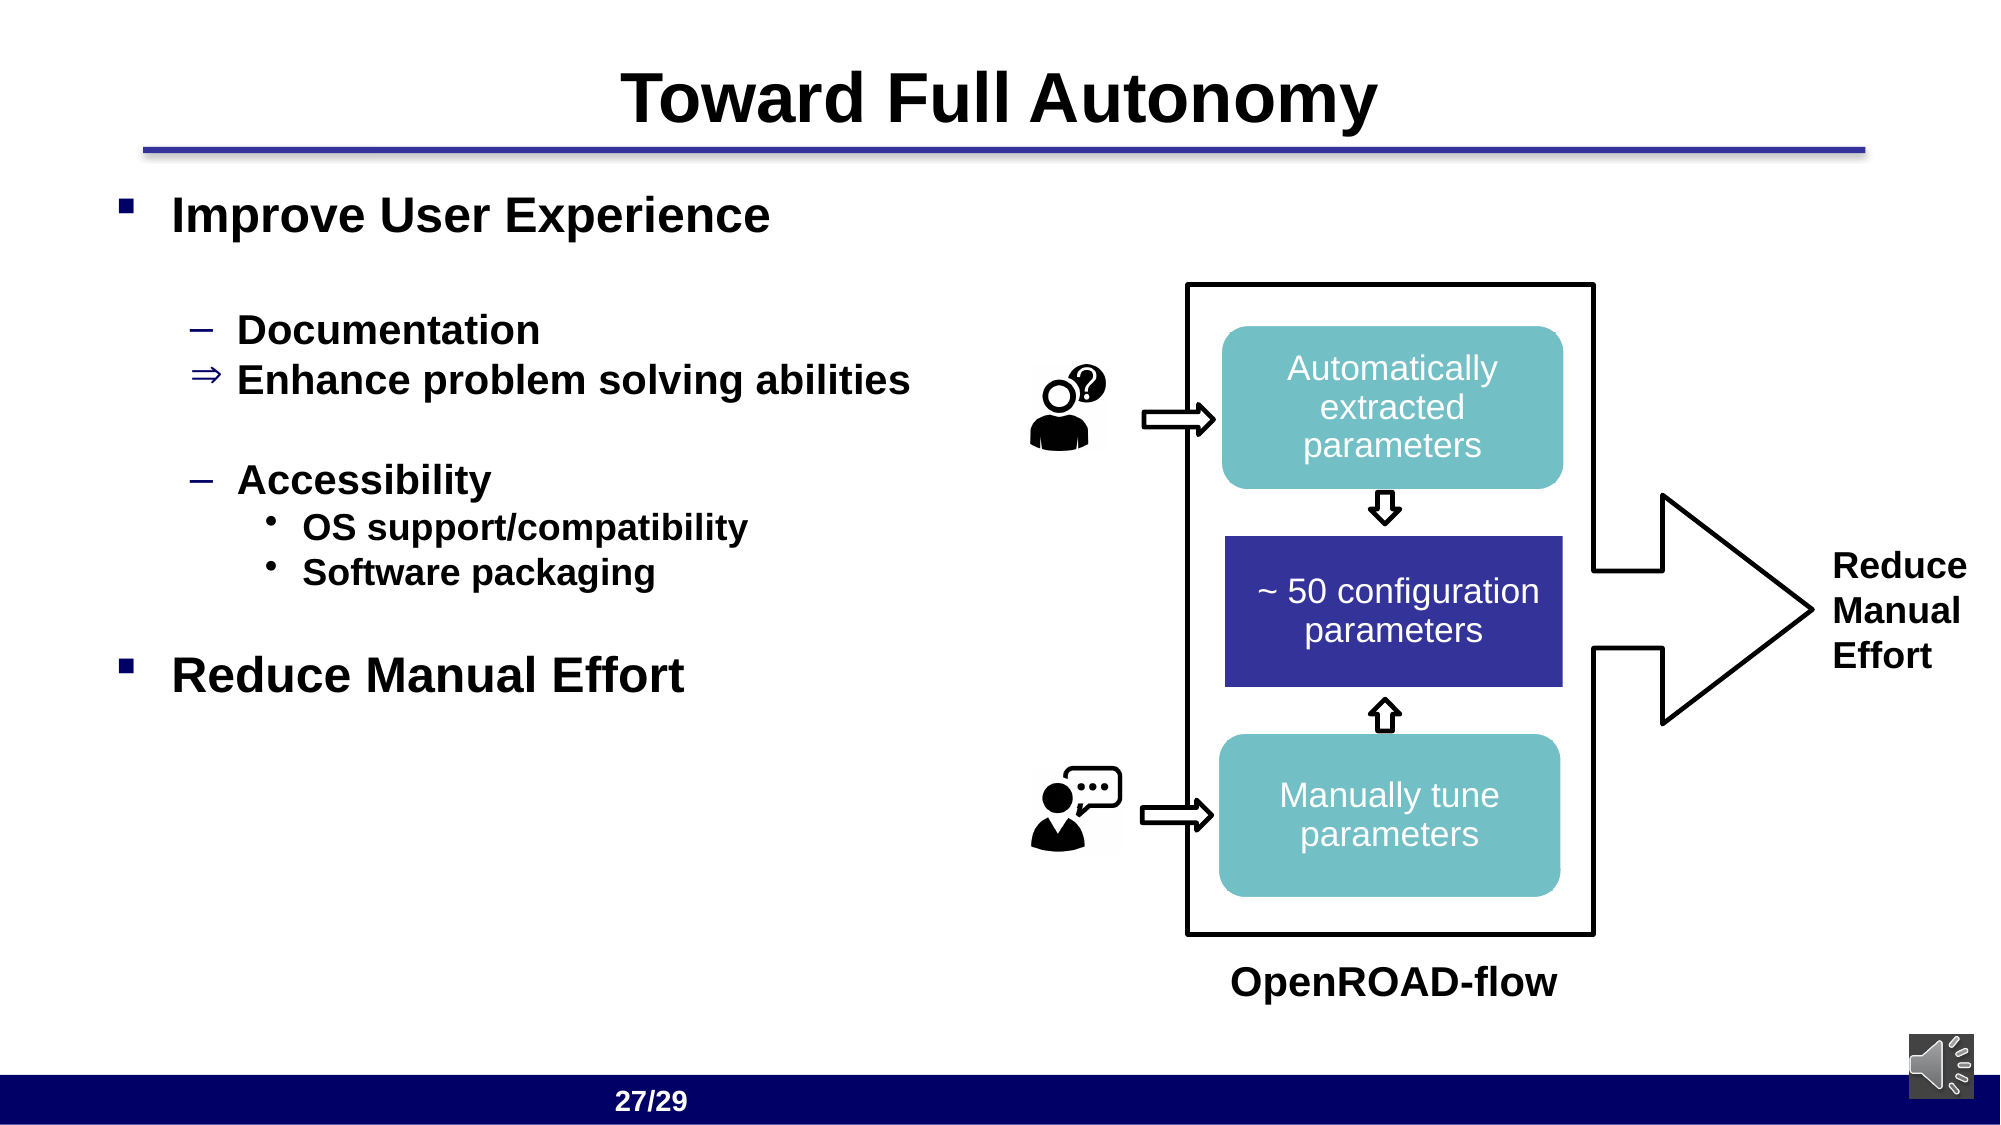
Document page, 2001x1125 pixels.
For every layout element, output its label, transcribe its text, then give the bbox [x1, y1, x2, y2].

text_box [1216, 731, 1563, 900]
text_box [1219, 323, 1566, 492]
text_box [1142, 799, 1211, 831]
text_box [1370, 699, 1401, 730]
text_box ~ 50 configuration parameters [1225, 536, 1563, 687]
picture [1908, 1033, 1976, 1101]
text_box Reduce Manual Effort [1817, 533, 1994, 683]
title Toward Full Autonomy [99, 12, 1901, 188]
text_box OpenROAD-flow [1215, 946, 1573, 1012]
text_box [1144, 404, 1214, 435]
text_box [1187, 284, 1813, 935]
text_box [1369, 501, 1401, 525]
picture [1029, 364, 1106, 452]
picture [1029, 762, 1123, 856]
list Improve User Experience Documentation Enhance problem solving abilities Accessibility OS support/compatibility Software packaging Reduce Manual Effort [99, 188, 951, 738]
